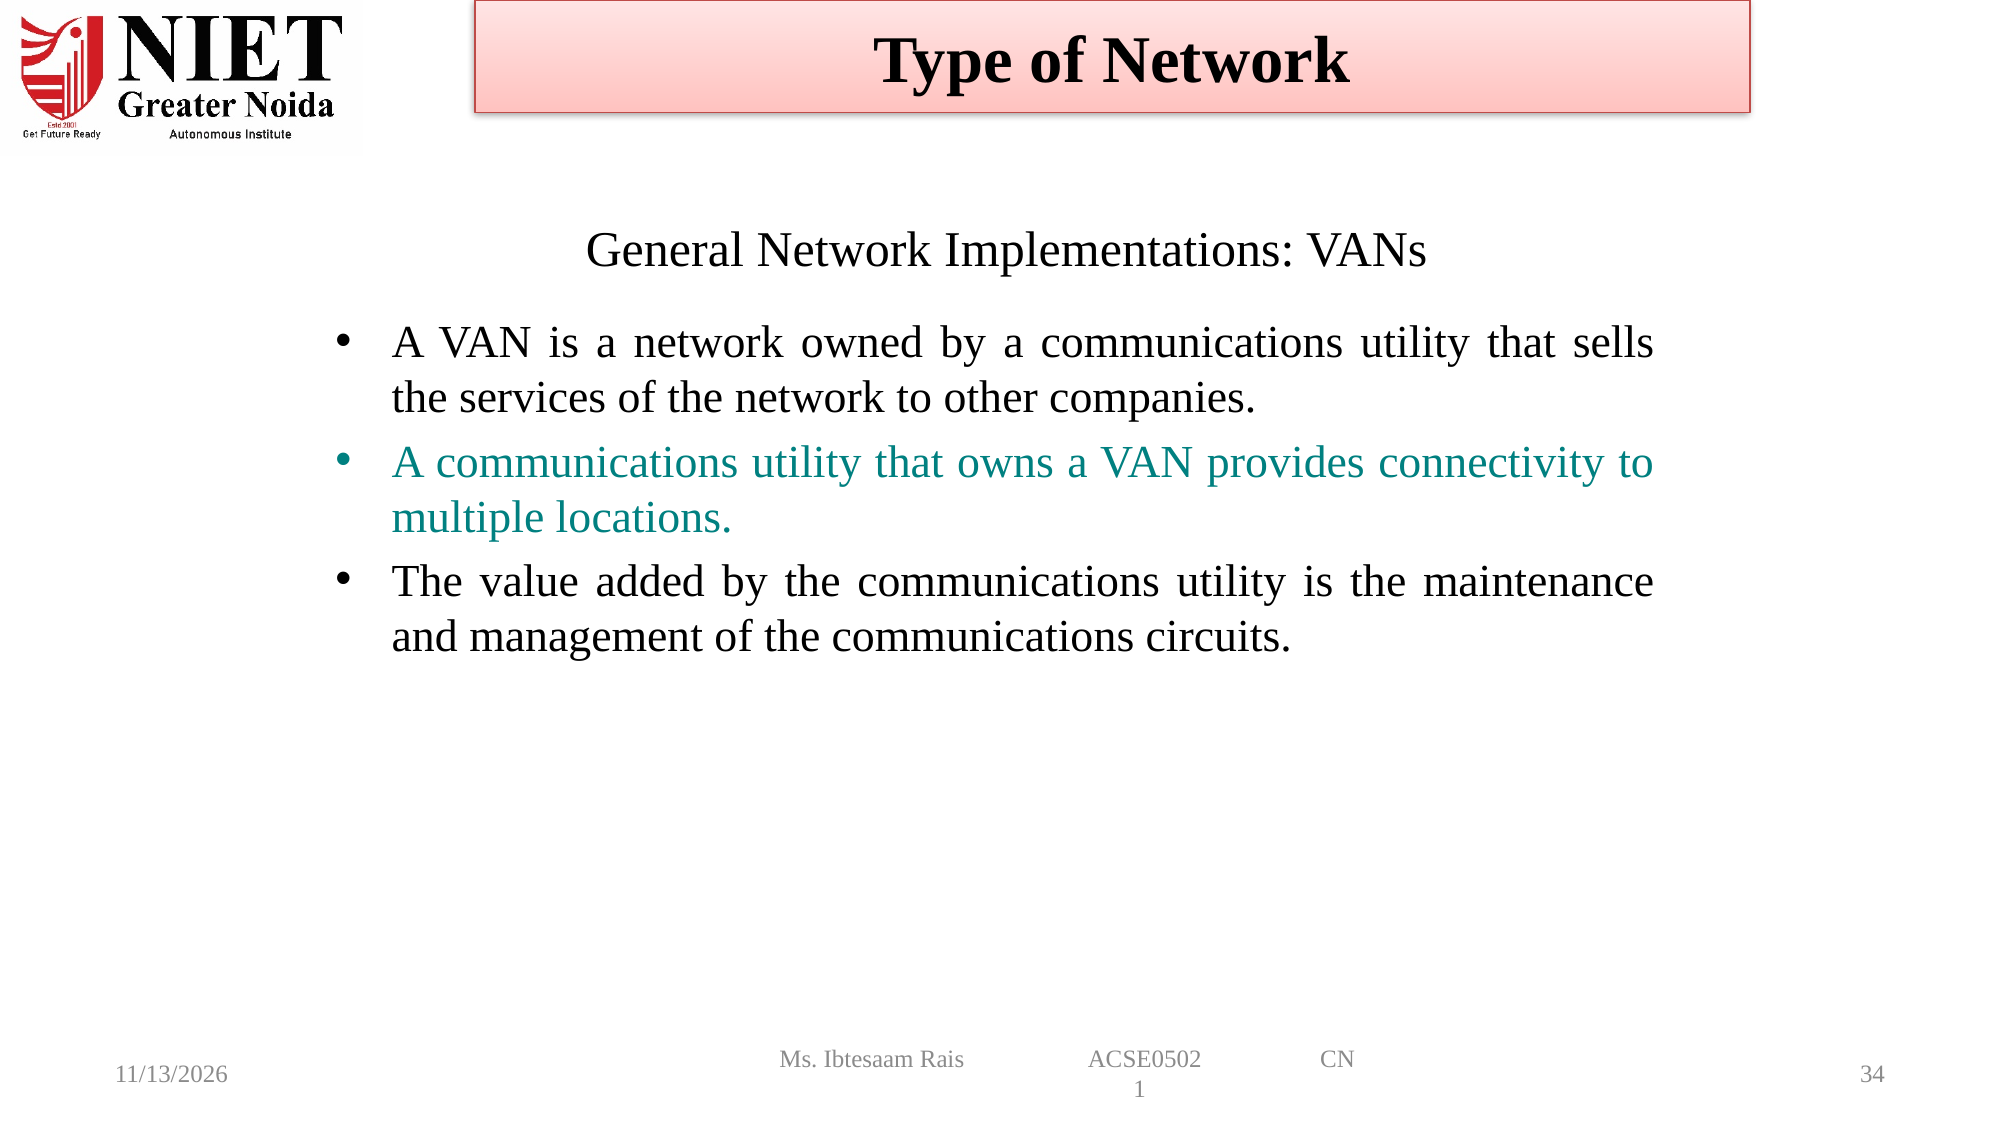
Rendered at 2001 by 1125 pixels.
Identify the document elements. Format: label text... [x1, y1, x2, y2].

list A VAN is a network owned by a communications utility that sells the services of the network to other companies. A communications utility that owns a VAN provides connectivity to multiple locations. The value added by the communications utility is the maintenance and management of the communications circuits. [320, 304, 1671, 1048]
title General Network Implementations: VANs [332, 152, 1682, 340]
slide_number 34 [1433, 1042, 1900, 1103]
text_box Type of Network [474, 0, 1751, 113]
picture [0, 0, 363, 156]
footer Ms. Ibtesaam Rais ACSE0502 CN 1 [762, 1042, 1433, 1103]
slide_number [99, 1042, 567, 1103]
